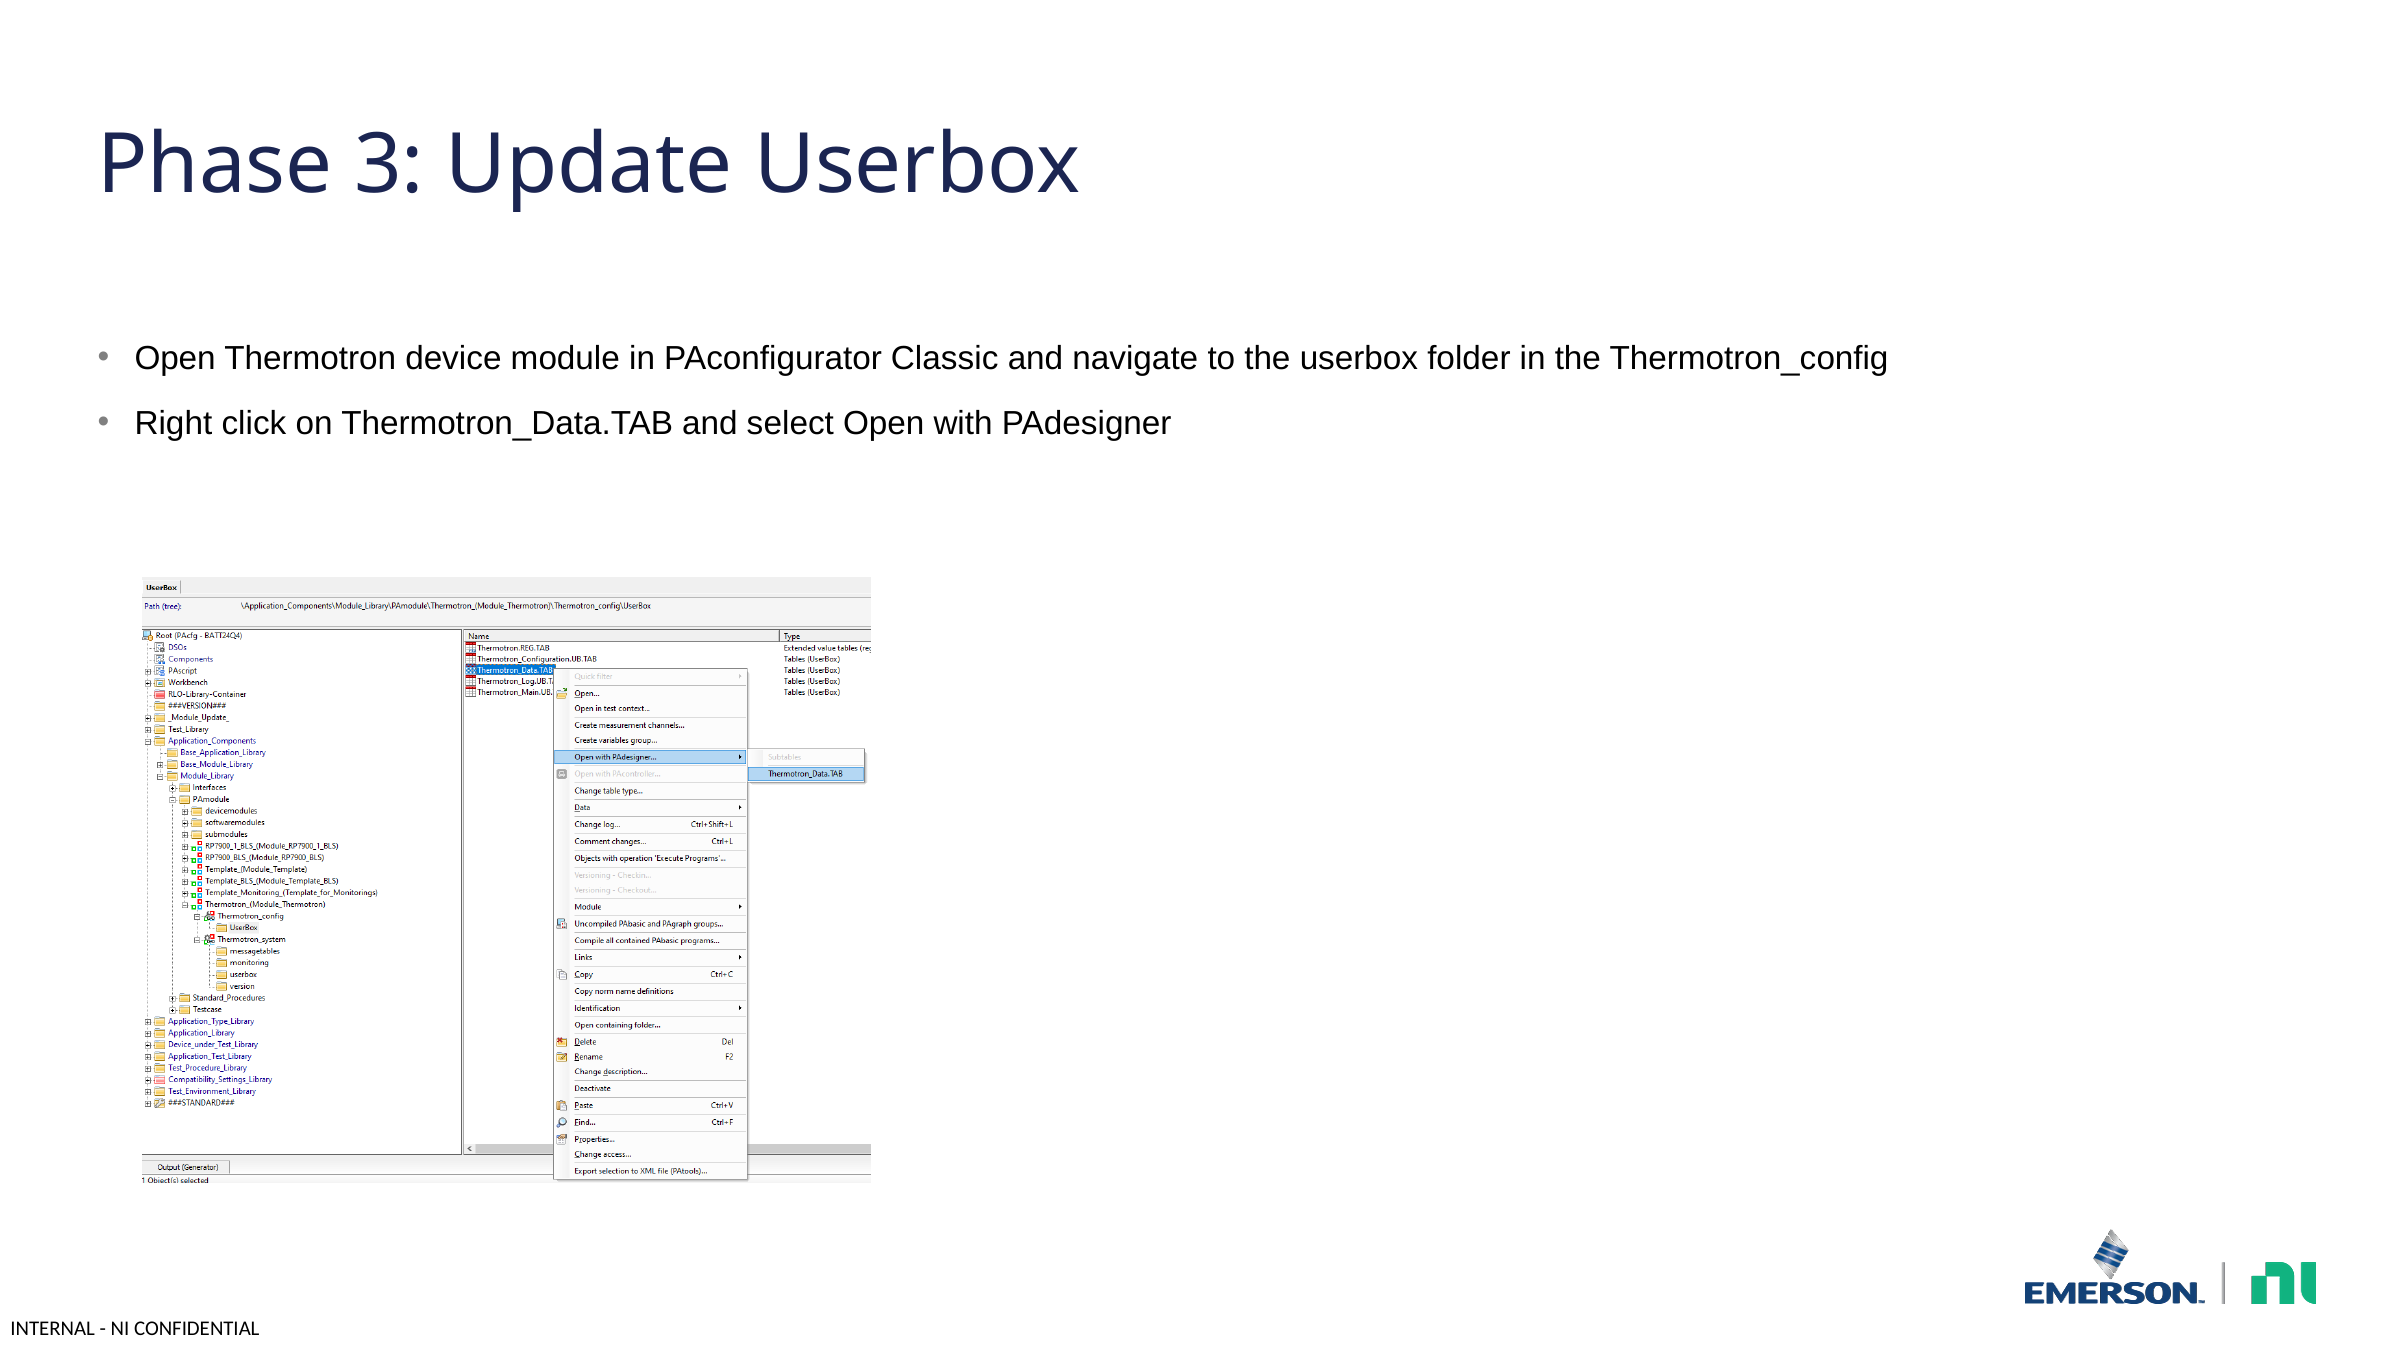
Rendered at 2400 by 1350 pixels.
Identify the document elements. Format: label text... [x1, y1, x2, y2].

title Phase 3: Update Userbox [82, 54, 2318, 221]
picture [142, 577, 871, 1183]
list Open Thermotron device module in PAconfigurator Classic and navigate to the userbox folder in the Thermotron_config Right click on Thermotron_Data.TAB and select Open with PAdesigner [82, 321, 2318, 1183]
picture [2025, 1229, 2316, 1304]
